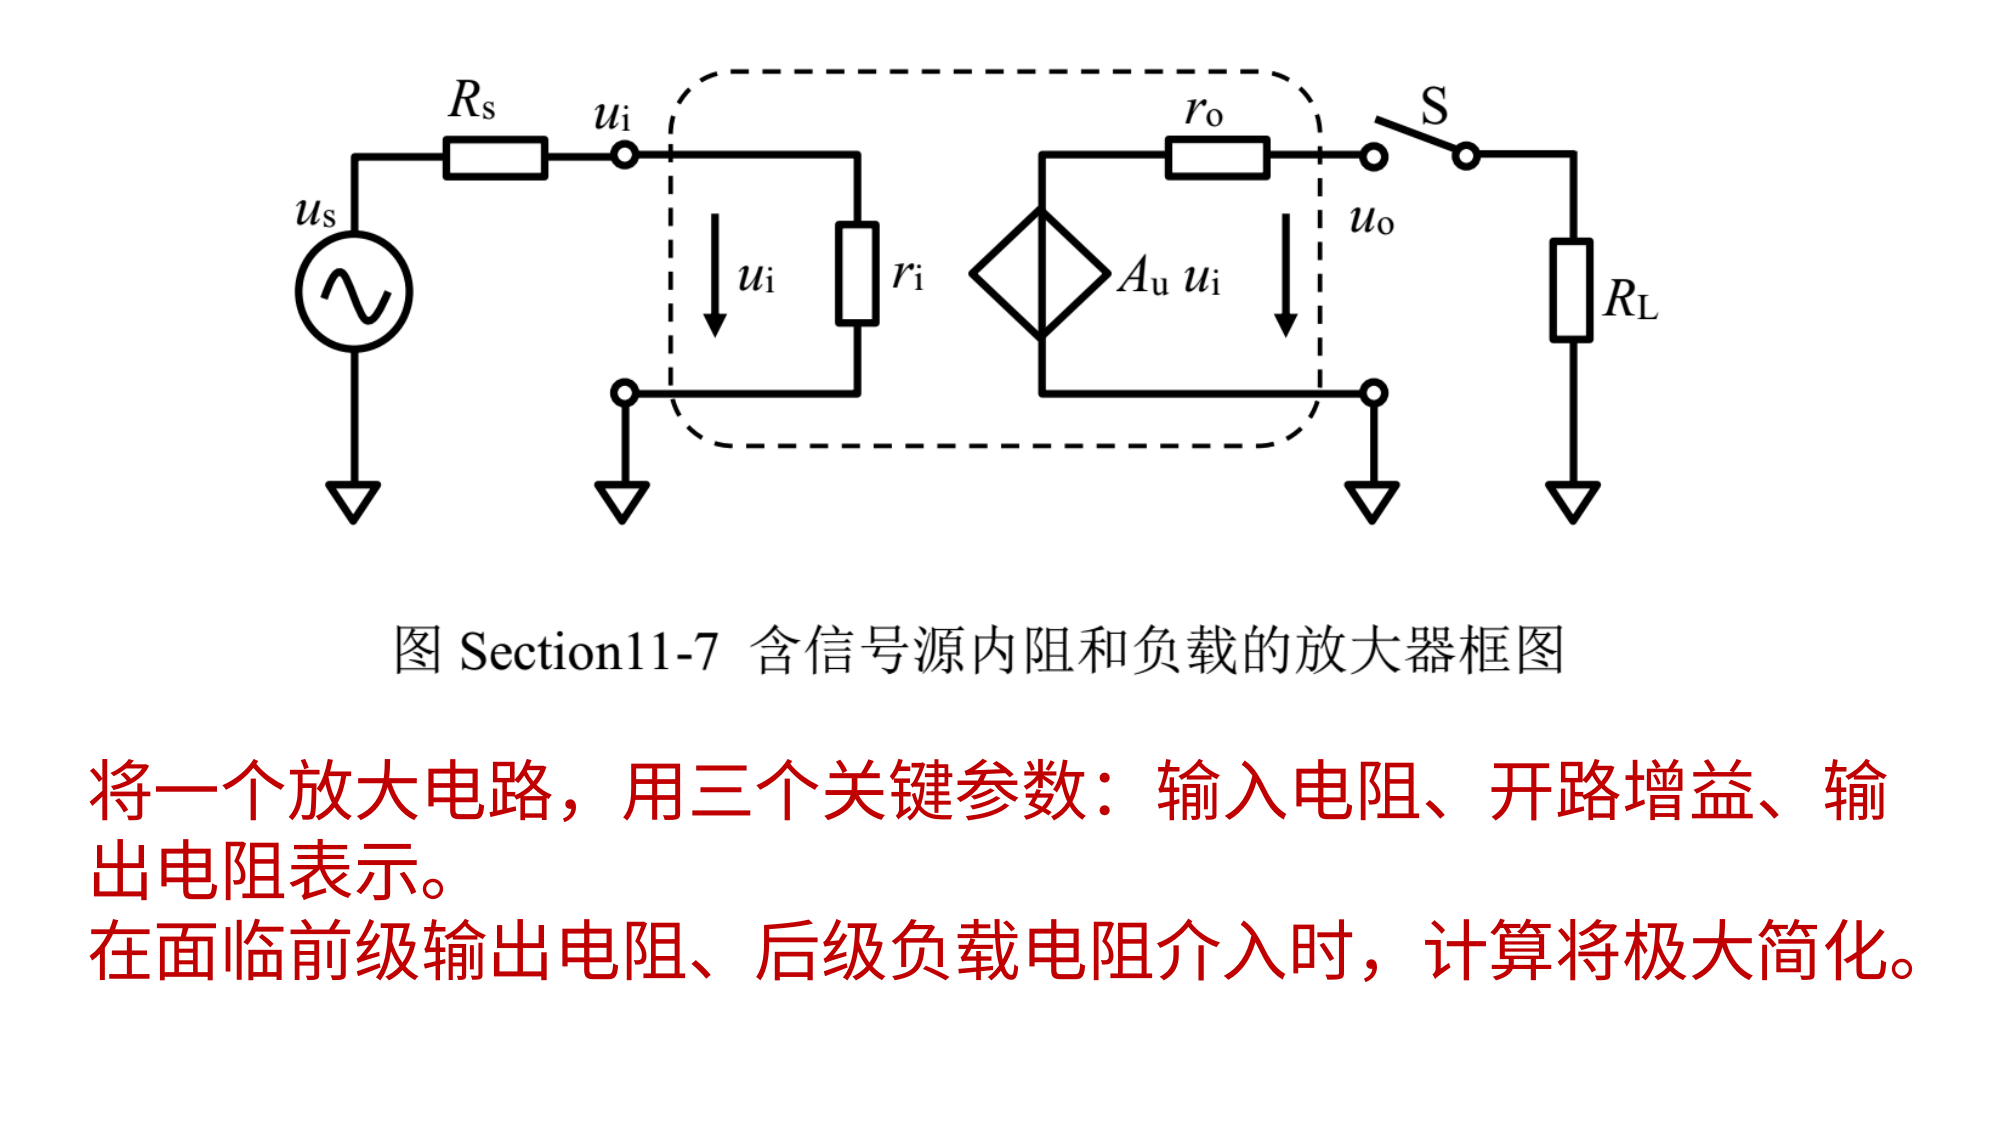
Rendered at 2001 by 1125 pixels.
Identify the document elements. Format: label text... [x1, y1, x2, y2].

text_box 将一个放大电路，用三个关键参数：输入电阻、开路增益、输出电阻表示。 在面临前级输出电阻、后级负载电阻介入时，计算将极大简化。 [72, 741, 1930, 997]
picture [262, 30, 1681, 685]
